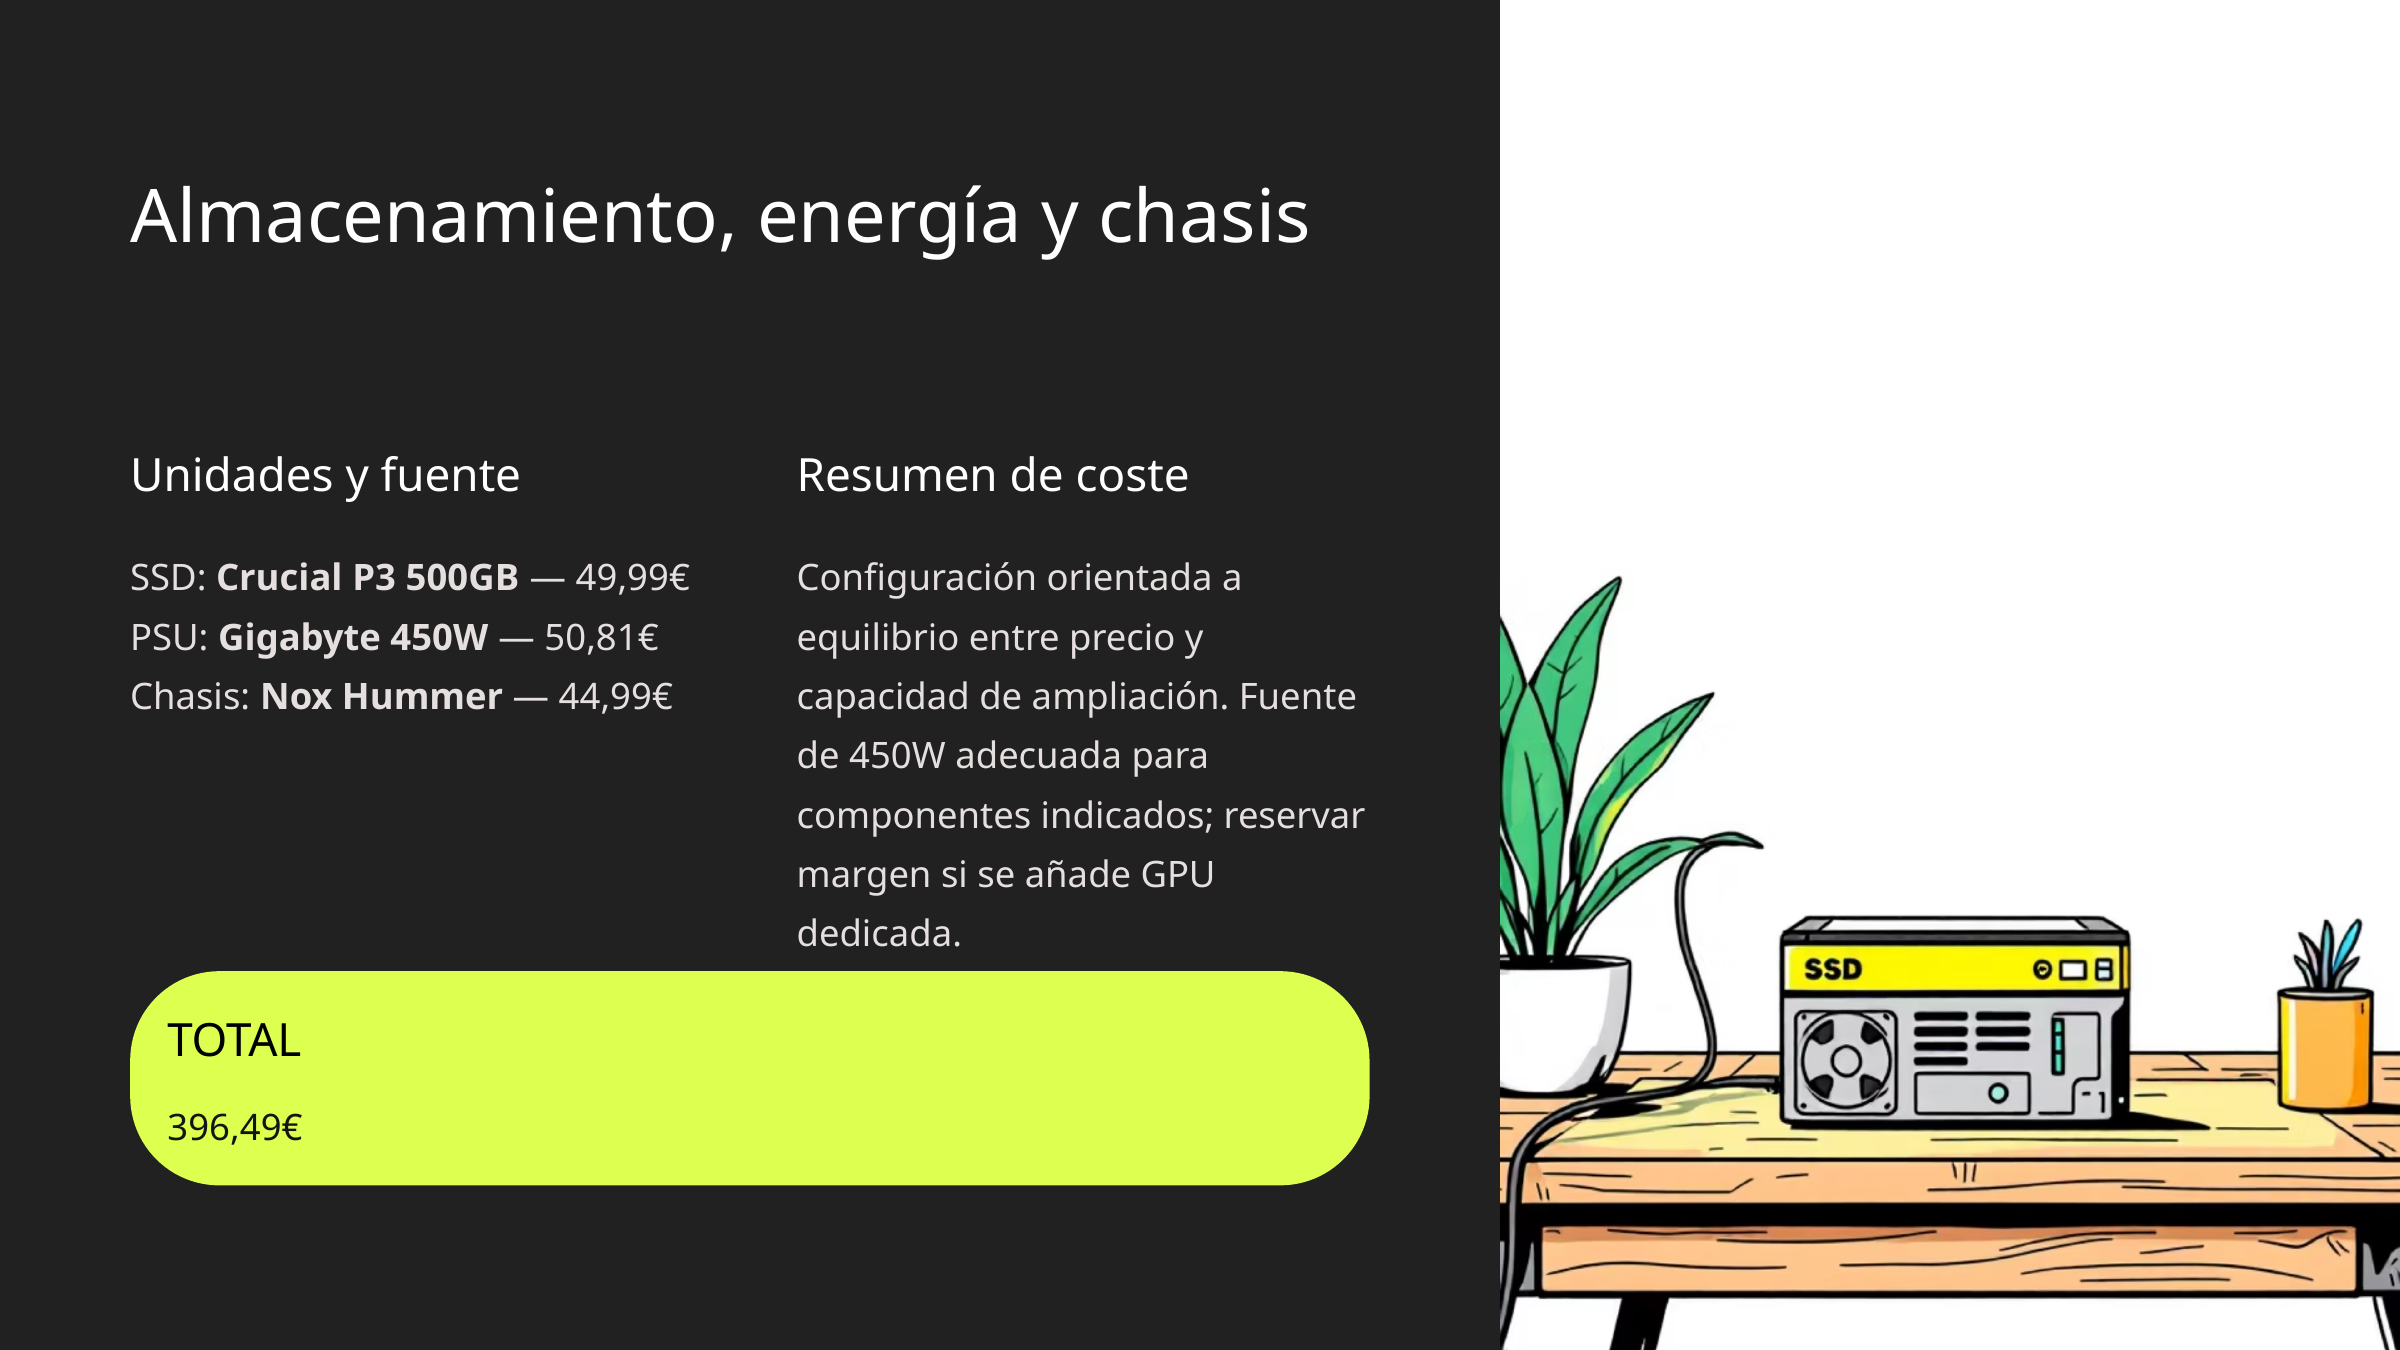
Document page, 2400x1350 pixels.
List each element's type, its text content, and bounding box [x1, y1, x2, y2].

text_box Unidades y fuente [130, 443, 605, 502]
text_box SSD: Crucial P3 500GB — 49,99€ PSU: Gigabyte 450W — 50,81€ Chasis: Nox Hummer — 44,99€ [130, 538, 705, 803]
text_box [130, 971, 1370, 1186]
text_box Resumen de coste [796, 443, 1262, 502]
text_box TOTAL [167, 1008, 633, 1067]
text_box 396,49€ [167, 1088, 1333, 1149]
picture [1499, 0, 2400, 1350]
text_box Configuración orientada a equilibrio entre precio y capacidad de ampliación. Fuente de 450W adecuada para componentes indicados; reservar margen si se añade GPU dedicada. [796, 538, 1371, 896]
text_box Almacenamiento, energía y chasis [130, 164, 1370, 351]
